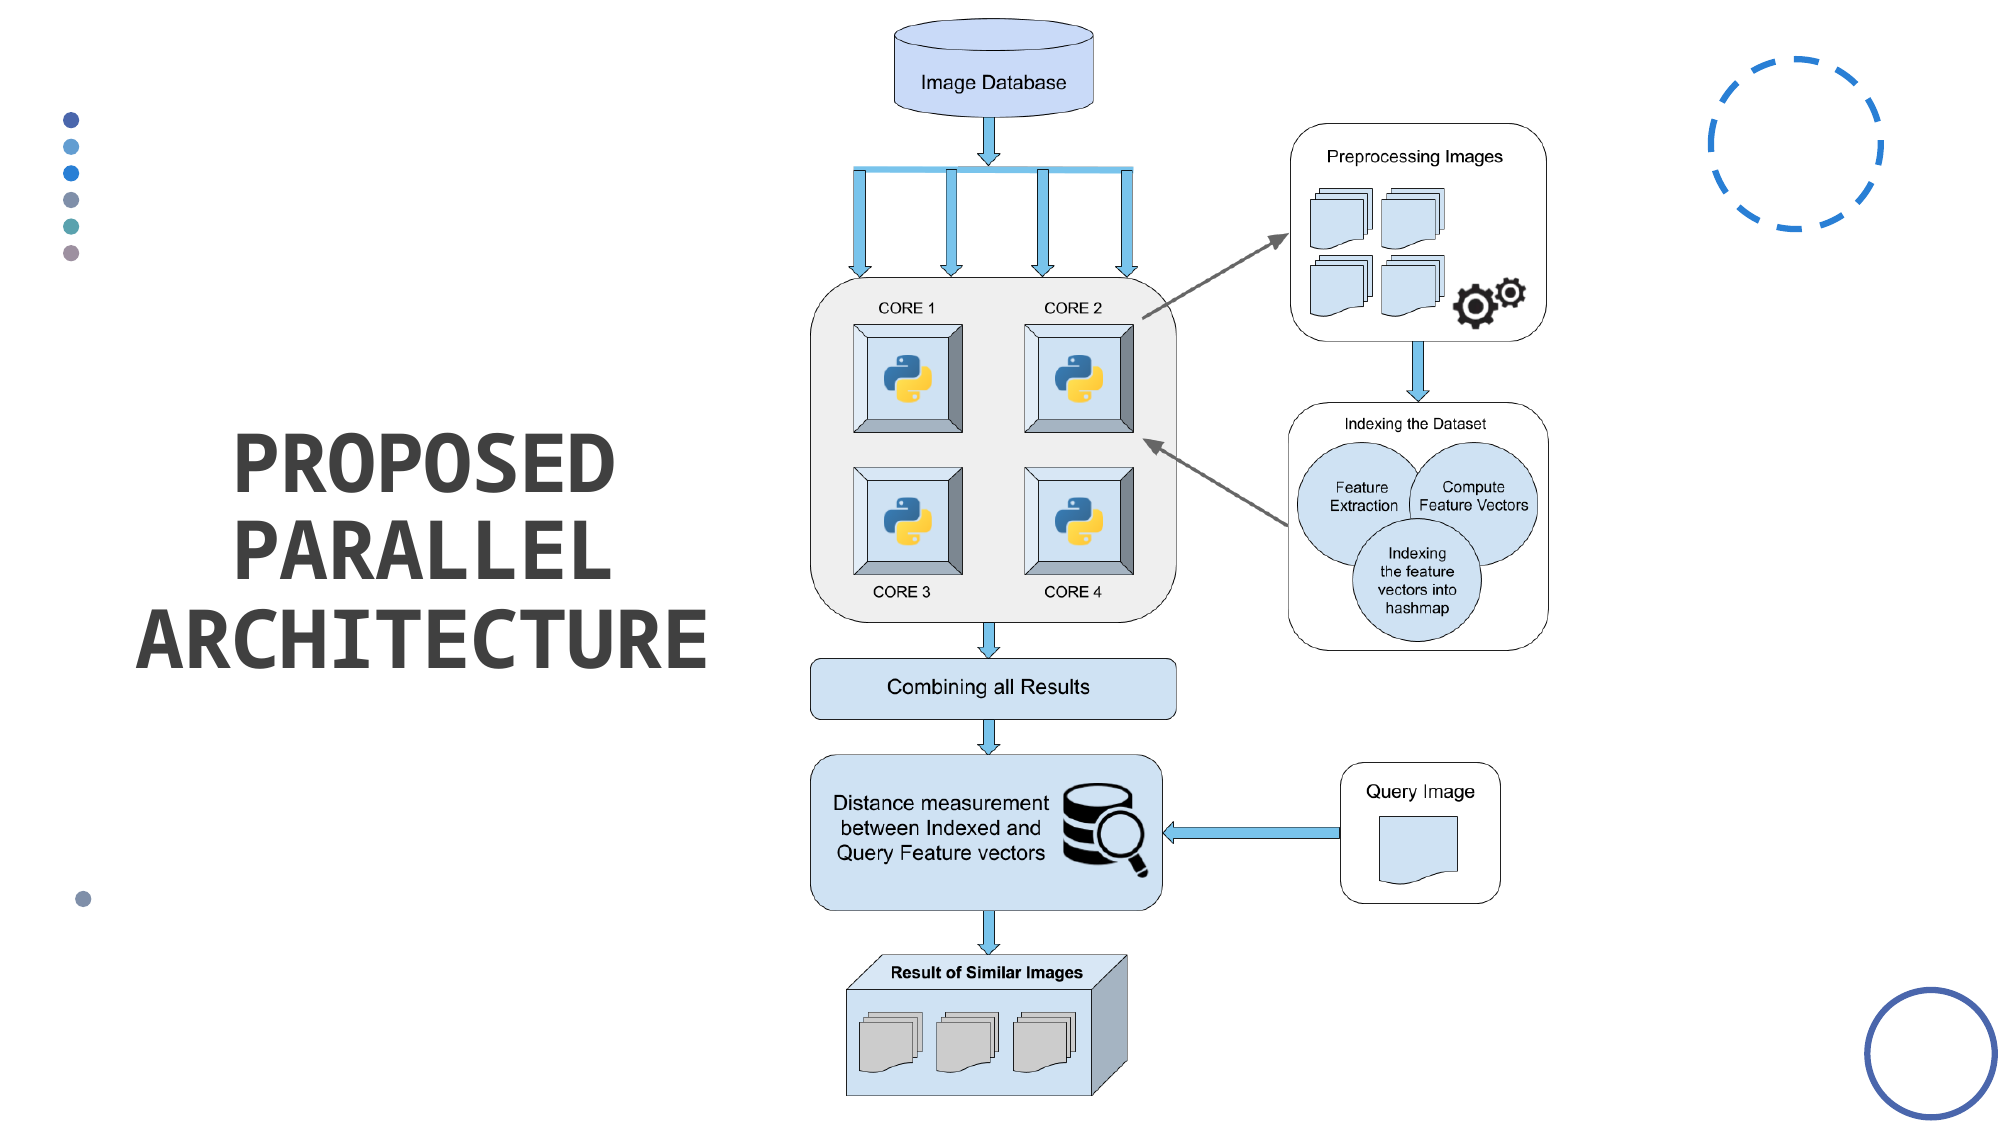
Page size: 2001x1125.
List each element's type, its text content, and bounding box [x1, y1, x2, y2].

title PROPOSED PARALLEL ARCHITECTURE [130, 407, 716, 700]
picture [756, 0, 1617, 1108]
